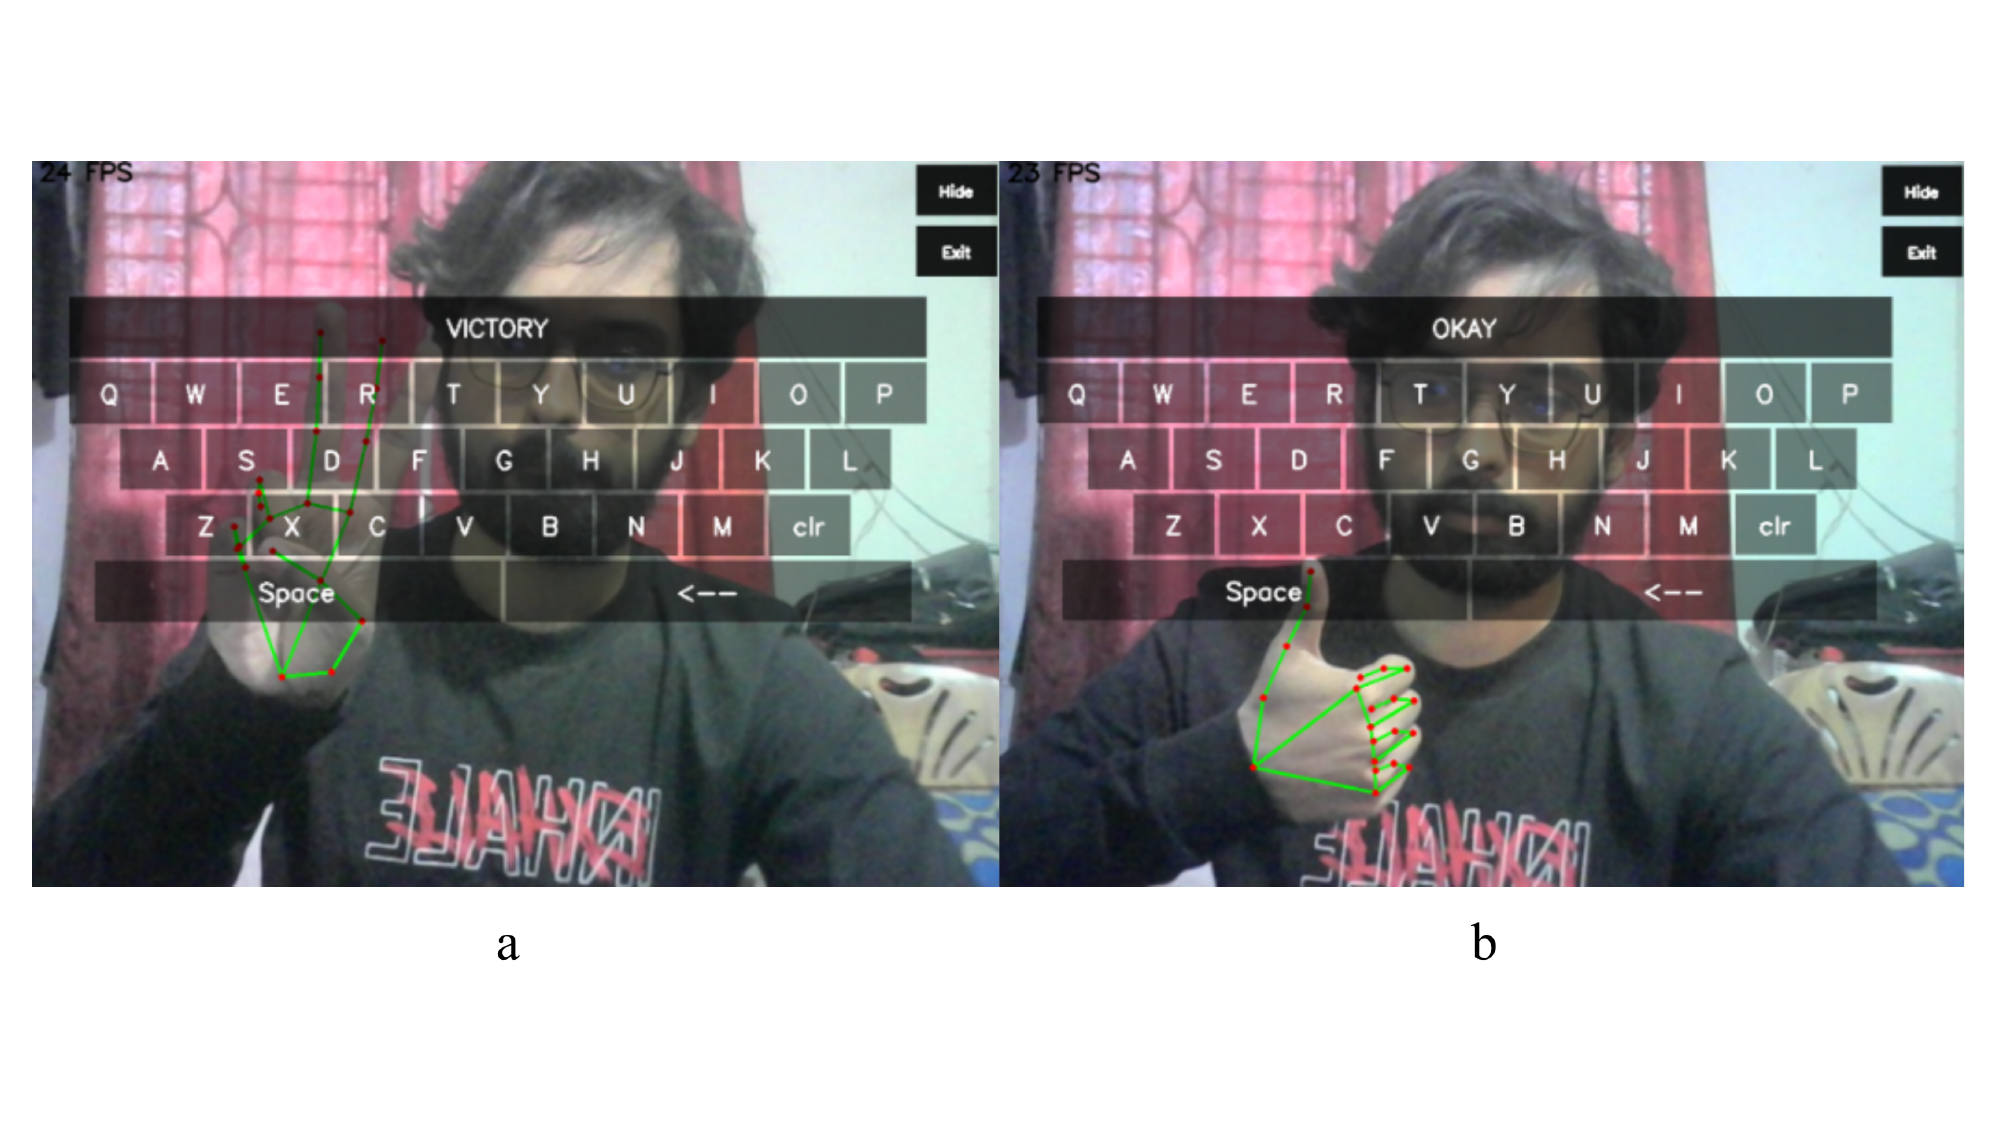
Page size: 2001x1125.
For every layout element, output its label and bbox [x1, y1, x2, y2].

picture [32, 161, 1968, 1001]
